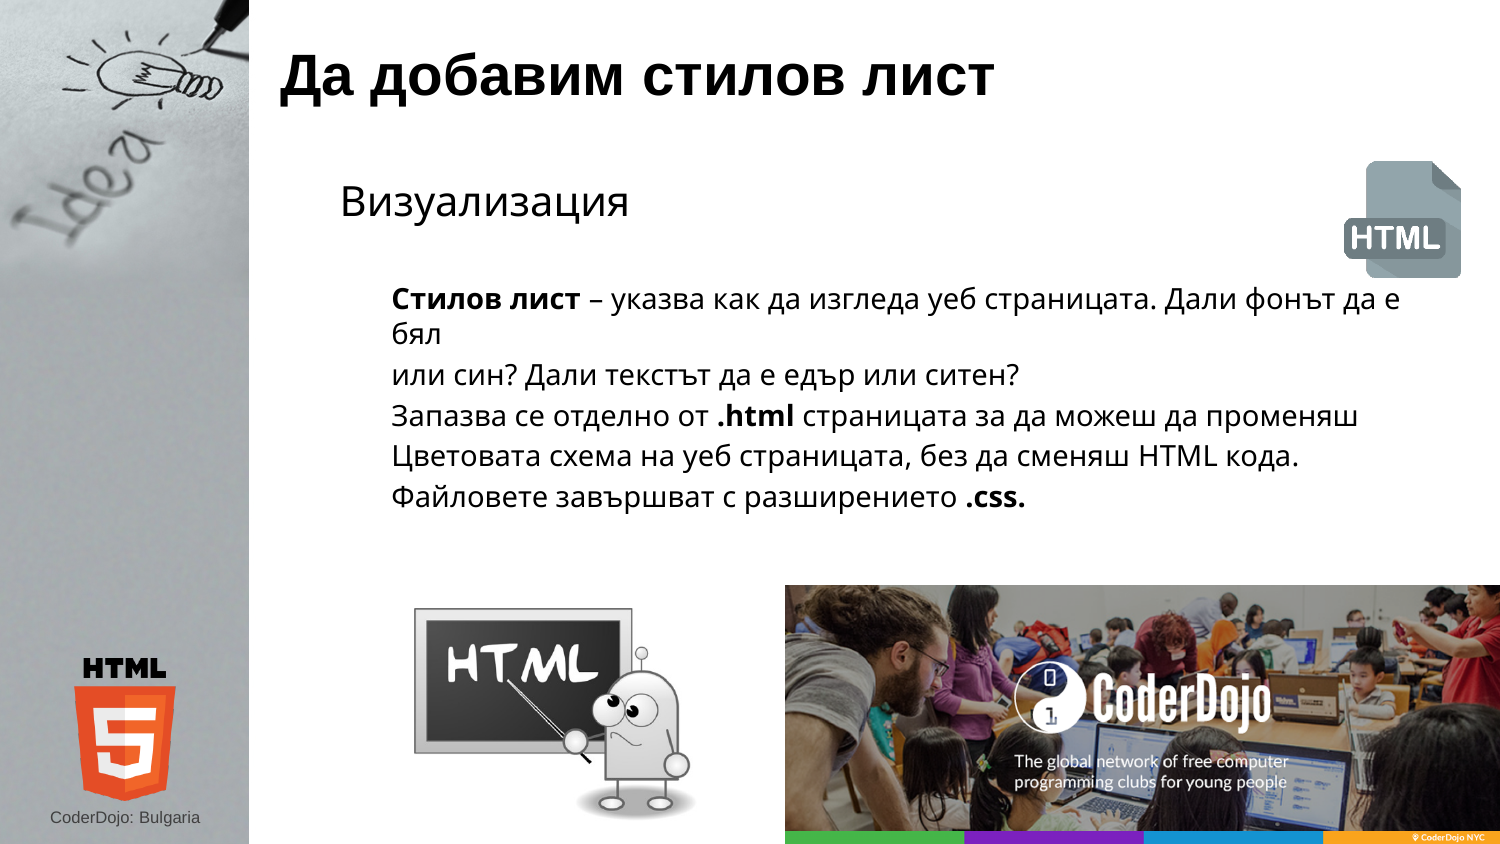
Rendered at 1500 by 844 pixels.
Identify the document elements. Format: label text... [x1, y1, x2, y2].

list Стилов лист – указва как да изгледа уеб страницата. Дали фонът да е бял или син? Дали текстът да е едър или ситен? Запазва се отделно от .html страницата за да можеш да променяш Цветовата схема на уеб страницата, без да сменяш HTML кода. Файловете завършват с разширението .css. [326, 273, 1461, 765]
text_box CoderDojo: Bulgaria [35, 799, 780, 835]
list Визуализация [324, 161, 1343, 238]
picture [0, 0, 1500, 844]
title Да добавим стилов лист [265, 0, 1500, 146]
